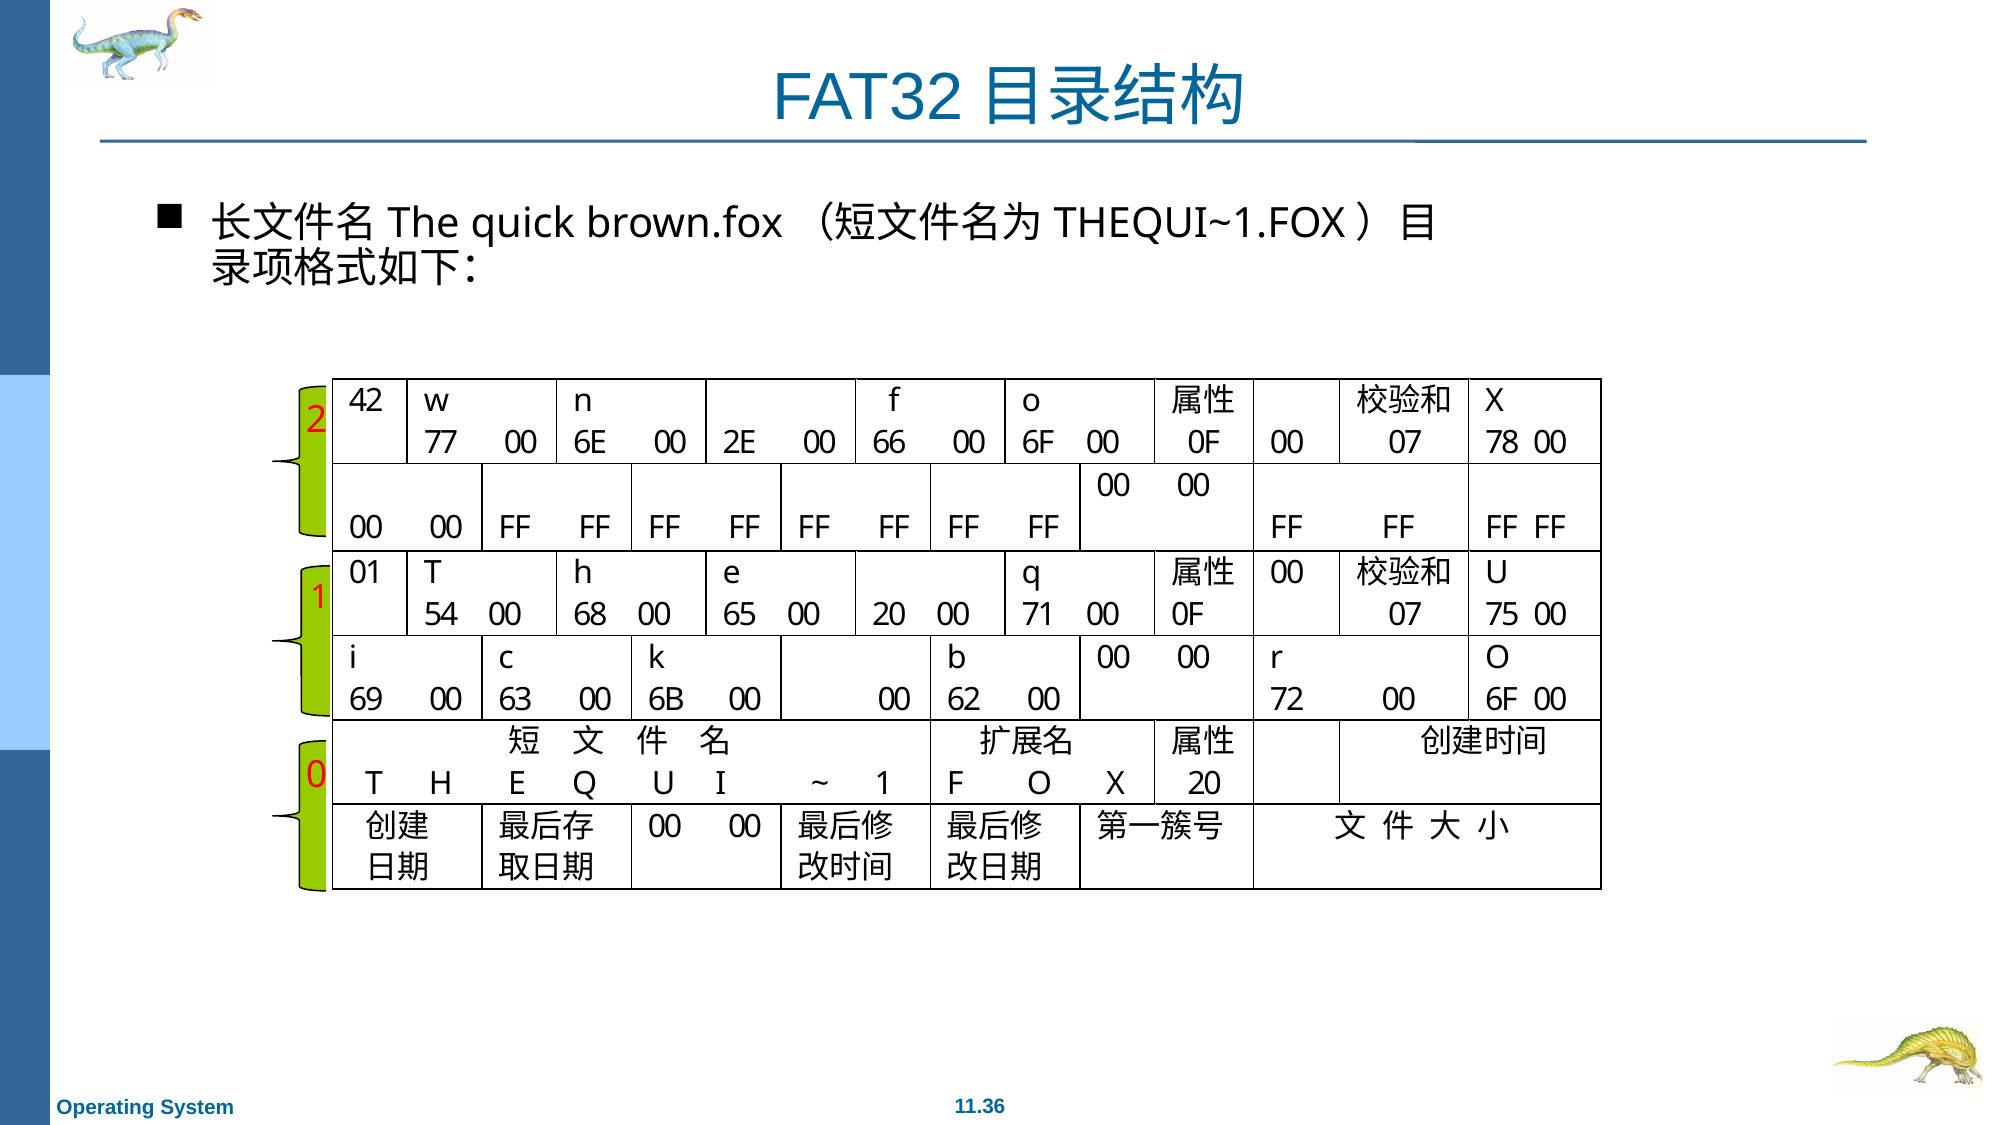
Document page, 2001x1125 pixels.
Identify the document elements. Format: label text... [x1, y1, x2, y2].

picture [1831, 1020, 1982, 1090]
text_box 0 [272, 740, 326, 891]
title FAT32目录结构 [99, 45, 1900, 141]
text_box 2 [272, 386, 326, 537]
text_box 1 [272, 565, 326, 716]
text_box 长文件名The quick brown.fox（短文件名为THEQUI~1.FOX）目录项格式如下： [139, 193, 1456, 299]
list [331, 378, 1683, 927]
picture [62, 0, 217, 88]
